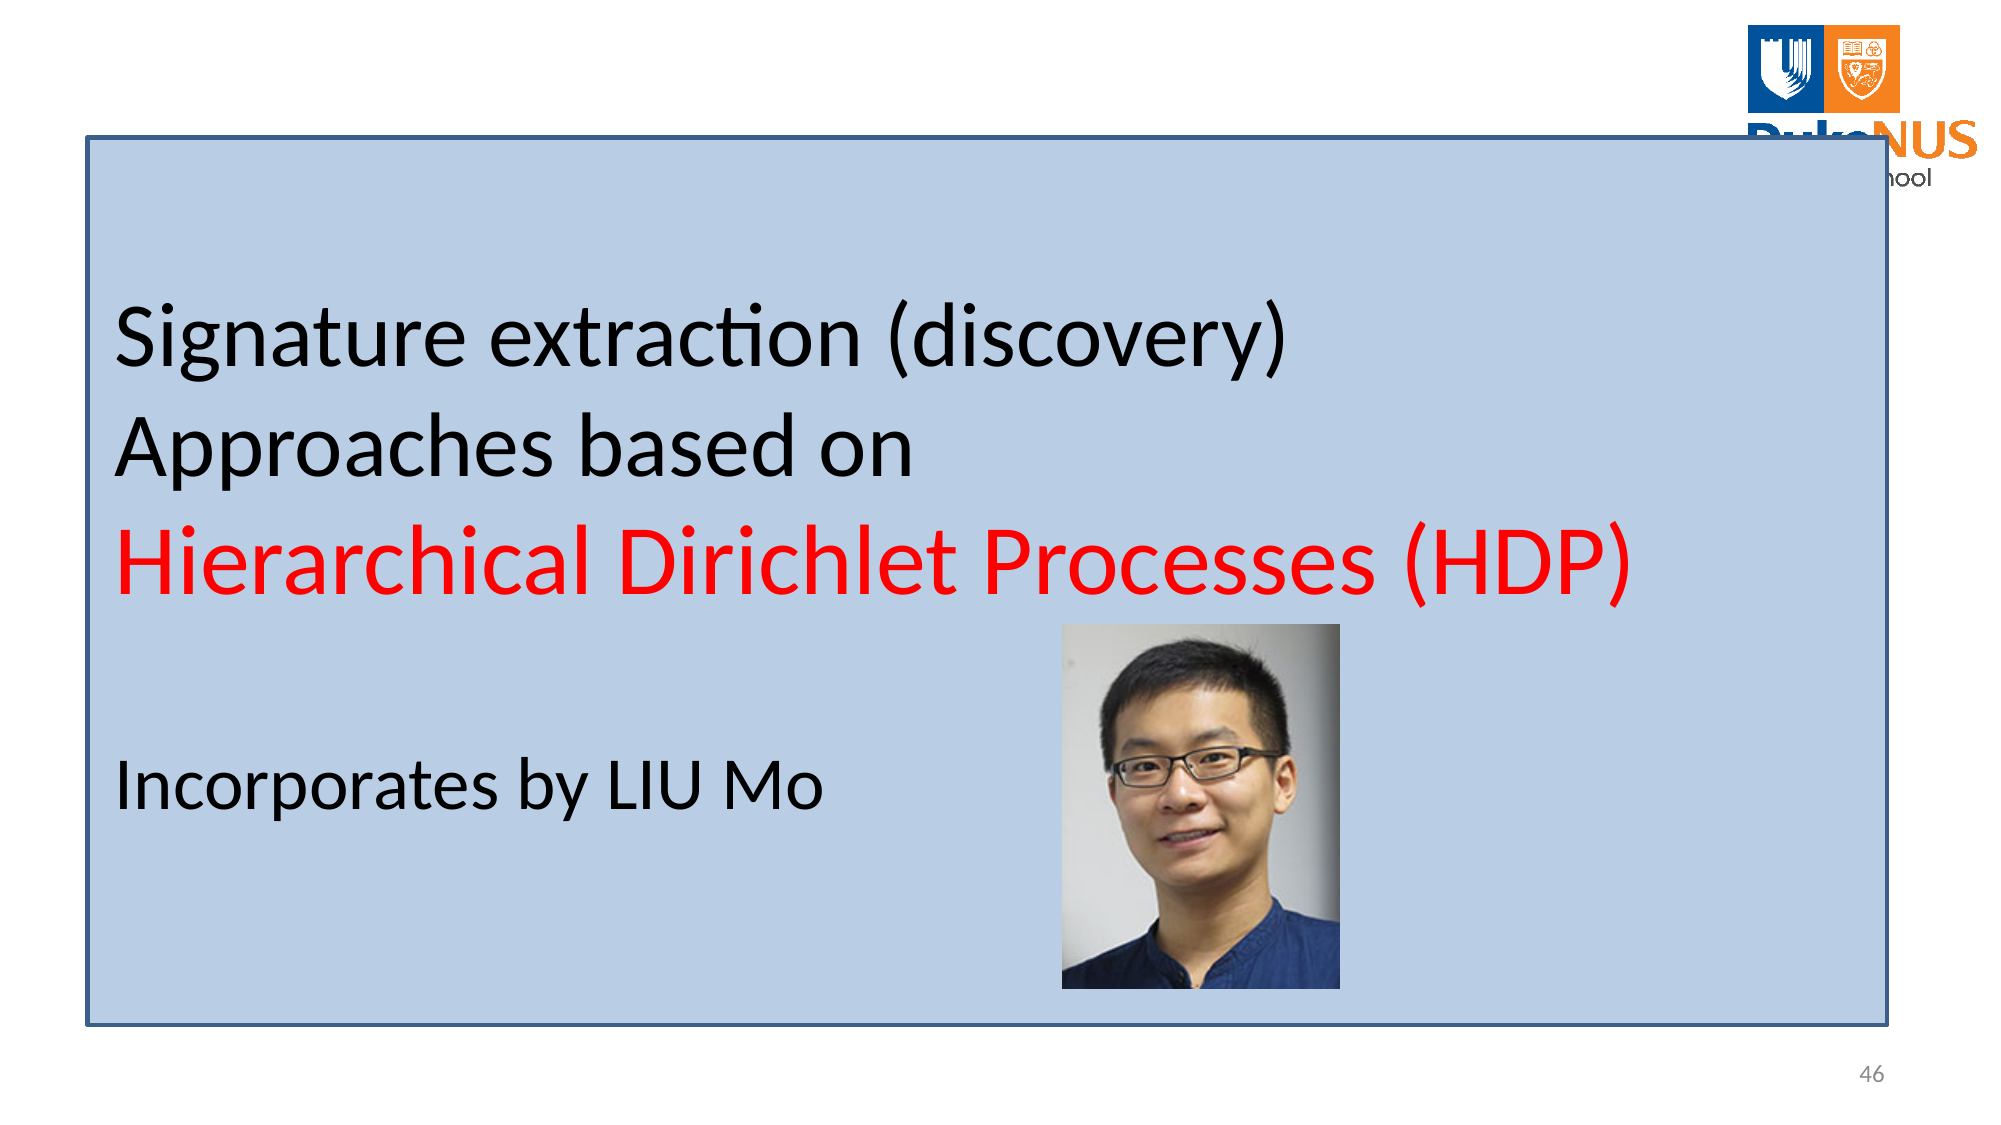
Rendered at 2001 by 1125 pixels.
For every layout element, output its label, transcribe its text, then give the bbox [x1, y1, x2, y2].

picture [1062, 624, 1340, 990]
title Signature extraction (discovery) Approaches based on Hierarchical Dirichlet Processes (HDP) Incorporates by LIU Mo [99, 212, 1900, 888]
text_box [85, 135, 1889, 1027]
slide_number 46 [1433, 1042, 1900, 1103]
picture [1737, 12, 1978, 189]
